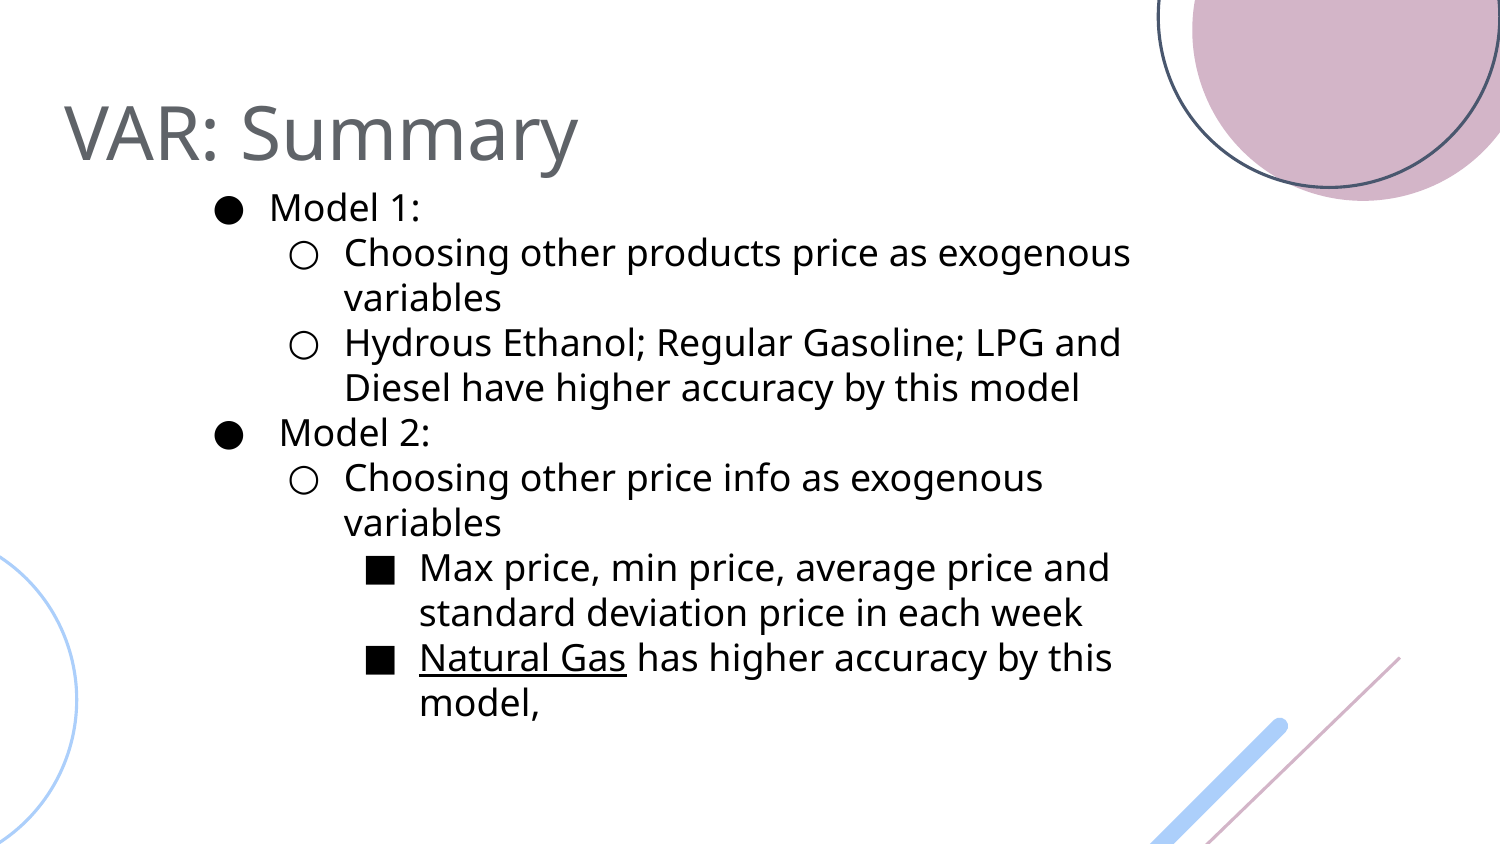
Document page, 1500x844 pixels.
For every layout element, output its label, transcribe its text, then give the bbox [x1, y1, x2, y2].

text_box Model 1: Choosing other products price as exogenous variables Hydrous Ethanol; Regular Gasoline; LPG and Diesel have higher accuracy by this model Model 2: Choosing other price info as exogenous variables Max price, min price, average price and standard deviation price in each week Natural Gas has higher accuracy by this model, [179, 168, 1171, 644]
title VAR: Summary [9, 103, 1341, 191]
